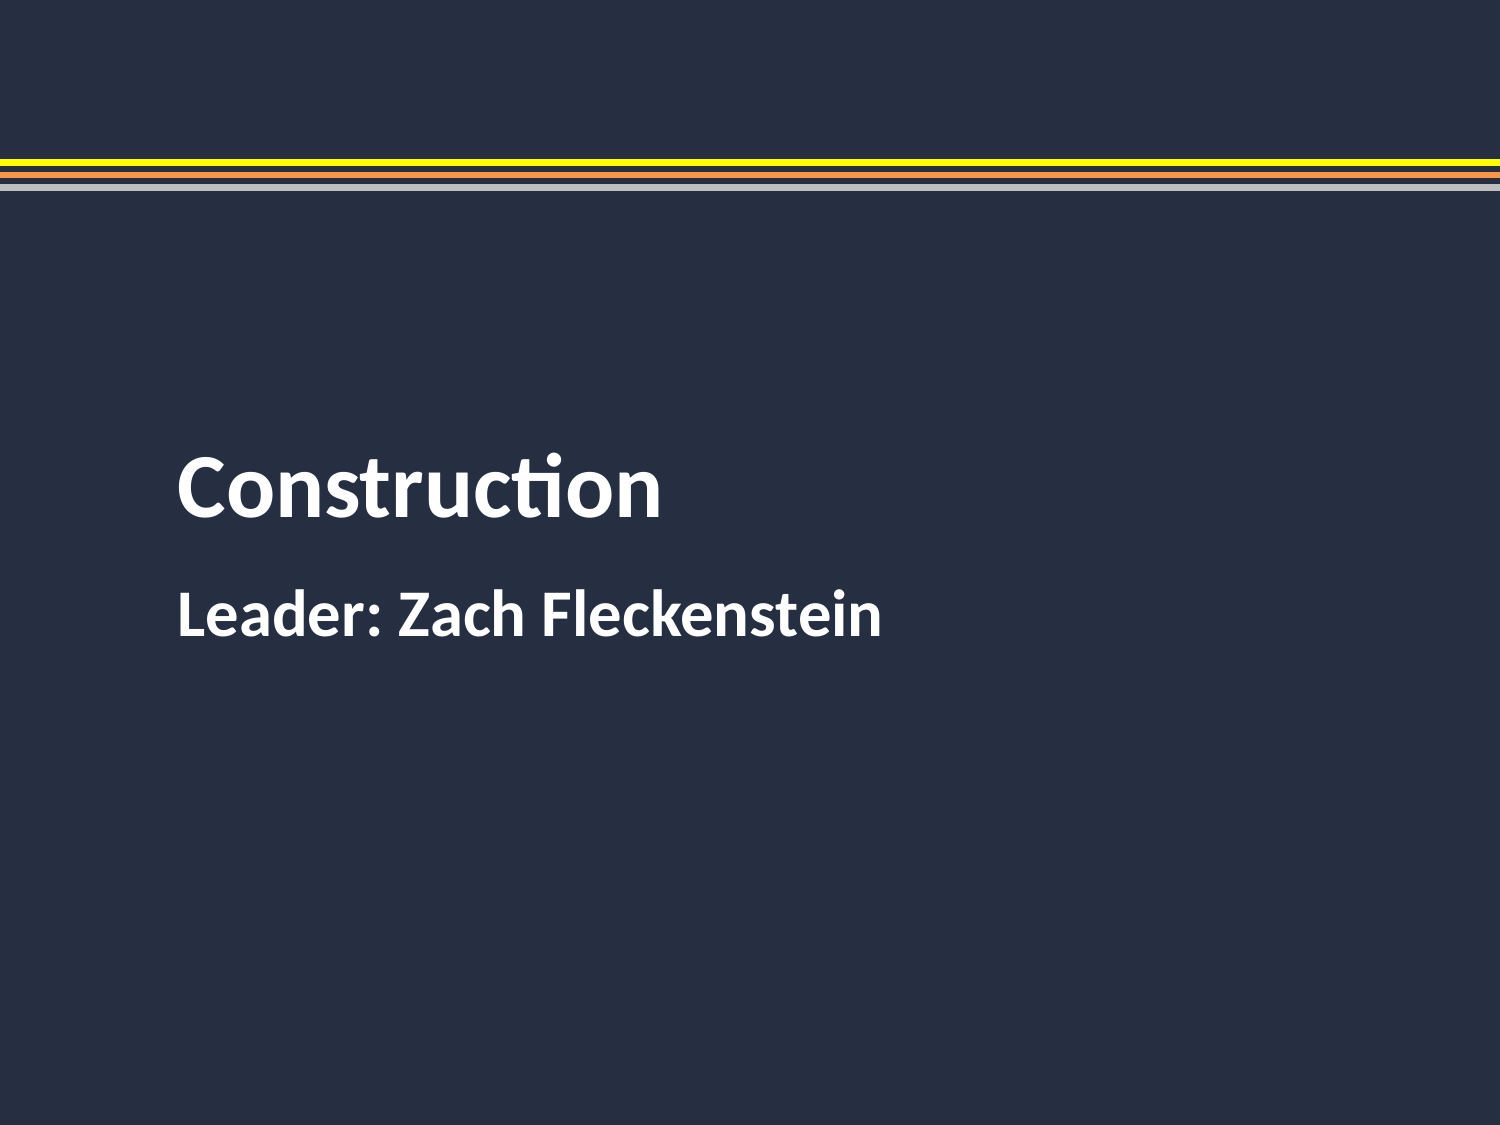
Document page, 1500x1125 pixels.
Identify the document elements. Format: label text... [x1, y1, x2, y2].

title Construction [162, 412, 1363, 551]
subtitle Leader: Zach Fleckenstein [162, 562, 1351, 851]
